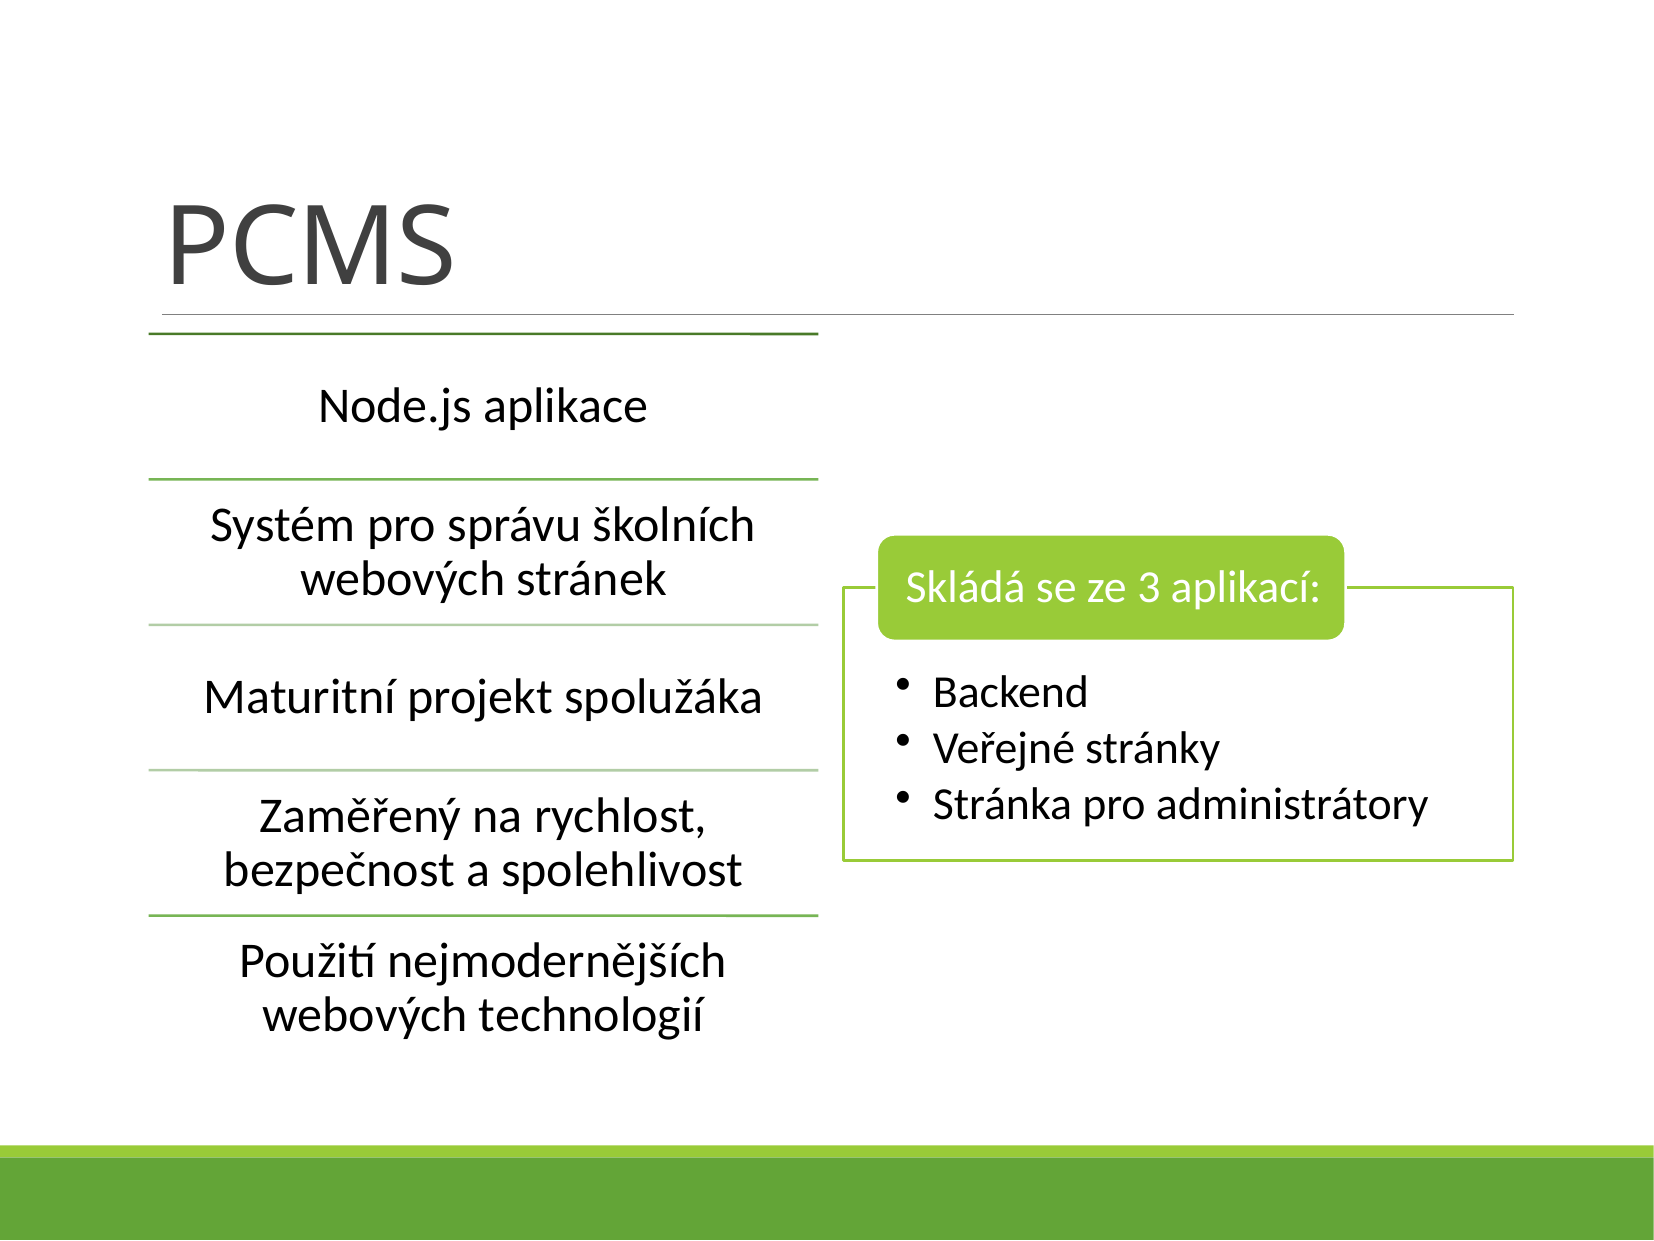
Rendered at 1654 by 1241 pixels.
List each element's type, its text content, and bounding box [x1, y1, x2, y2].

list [842, 333, 1514, 1062]
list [148, 333, 819, 1062]
title PCMS [148, 51, 1513, 315]
